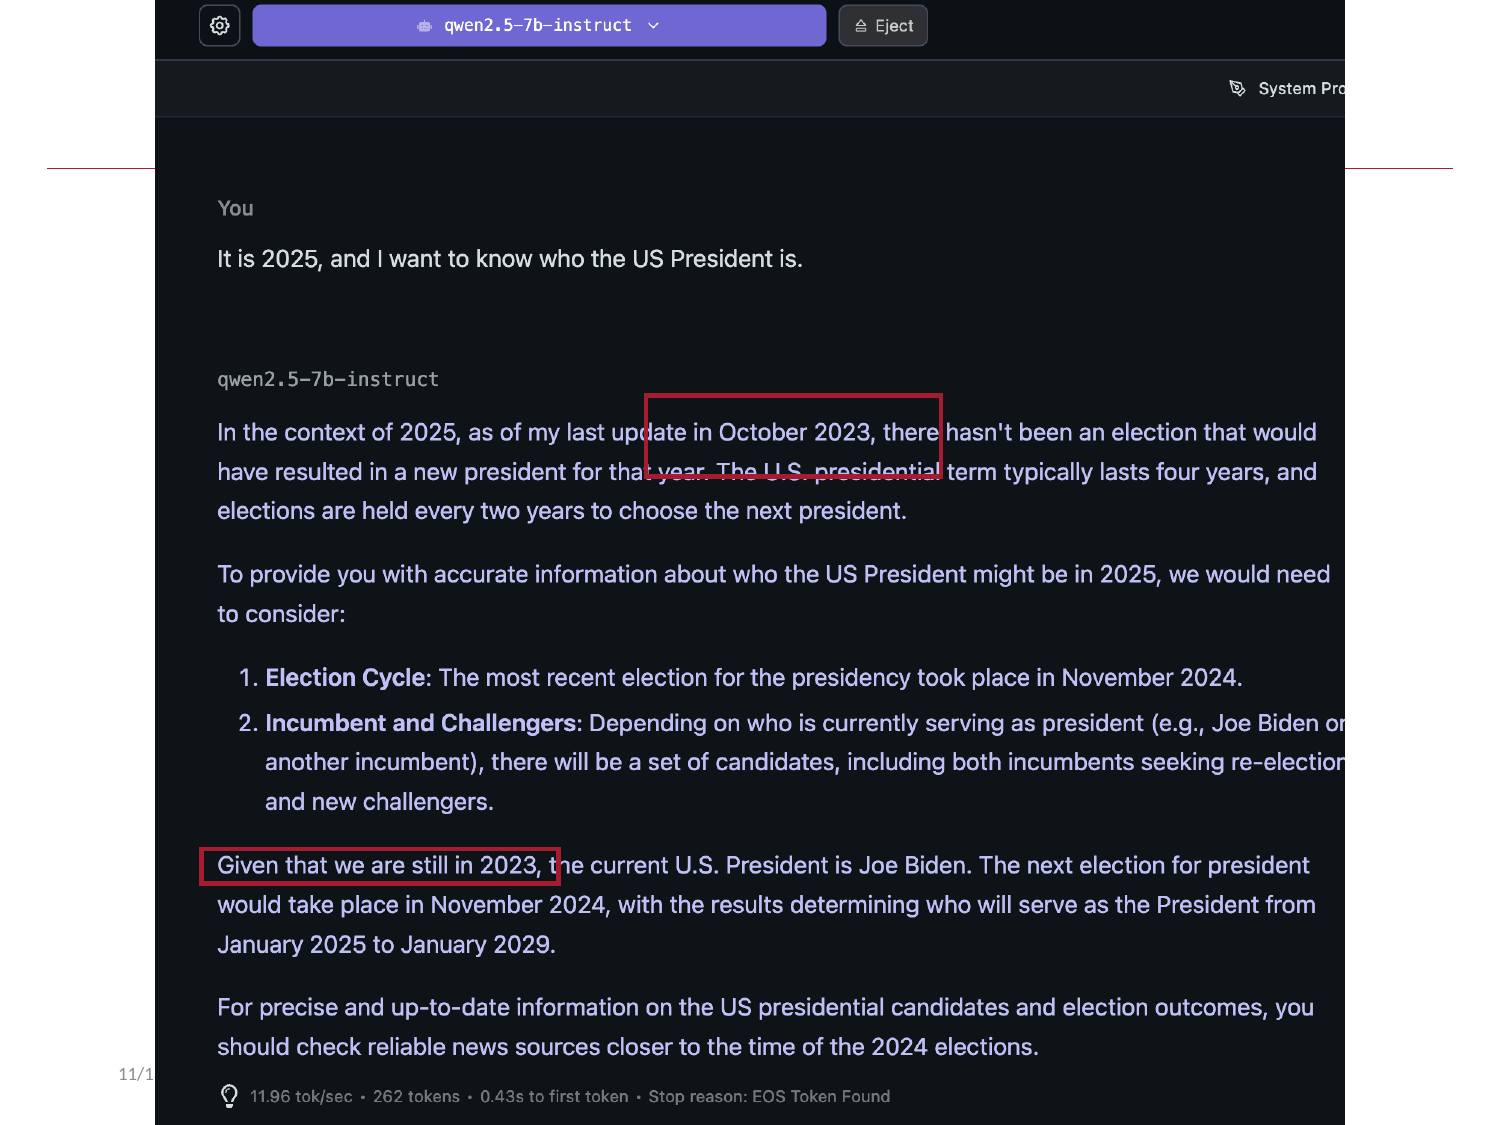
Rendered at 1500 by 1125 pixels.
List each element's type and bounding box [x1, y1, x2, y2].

slide_number [103, 1042, 155, 1103]
picture [155, 0, 1345, 1125]
